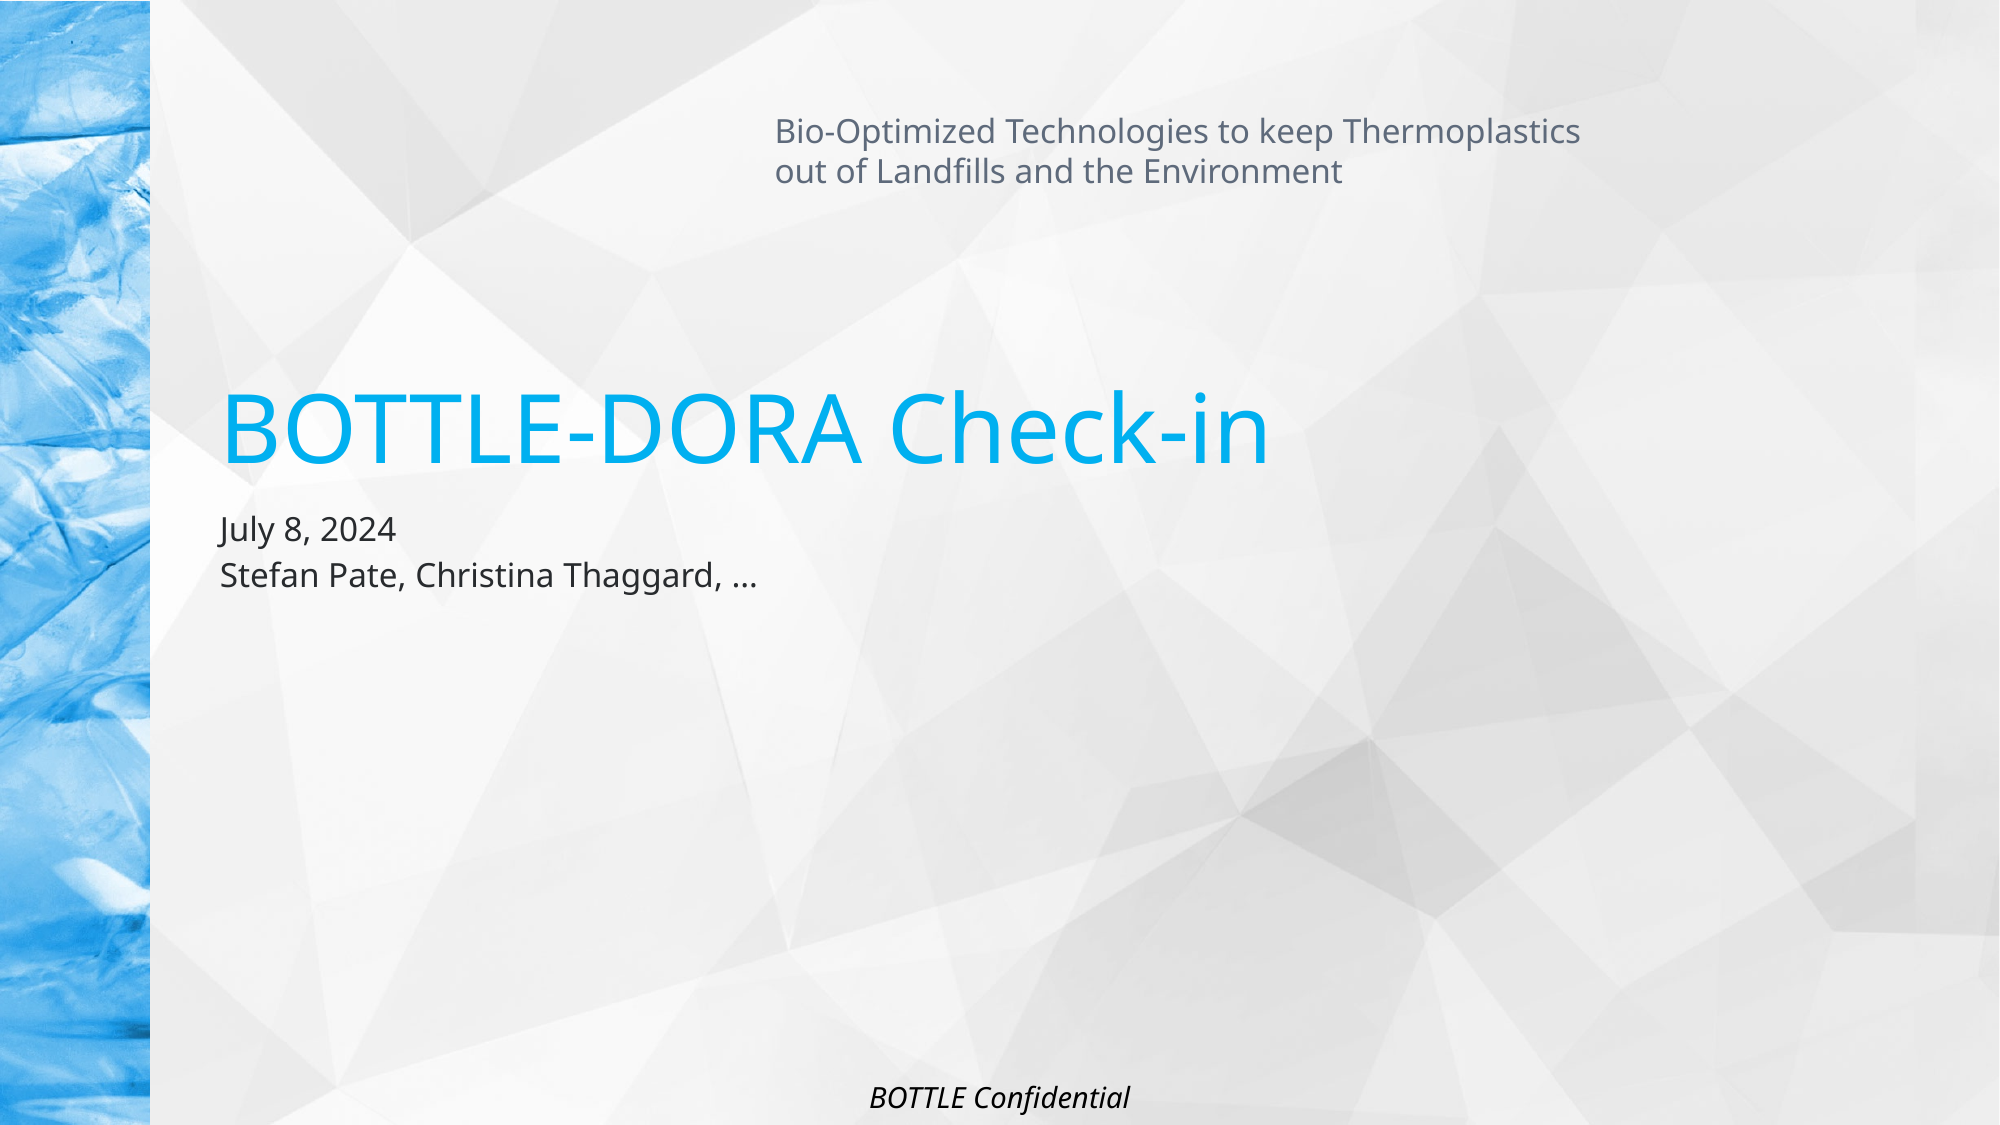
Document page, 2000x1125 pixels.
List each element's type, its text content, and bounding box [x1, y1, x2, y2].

subtitle BOTTLE-DORA Check-in [205, 360, 1755, 476]
picture [0, 0, 2000, 1125]
text_box BOTTLE Confidential [579, 1071, 1421, 1122]
list July 8, 2024 Stefan Pate, Christina Thaggard, … [205, 500, 1401, 555]
